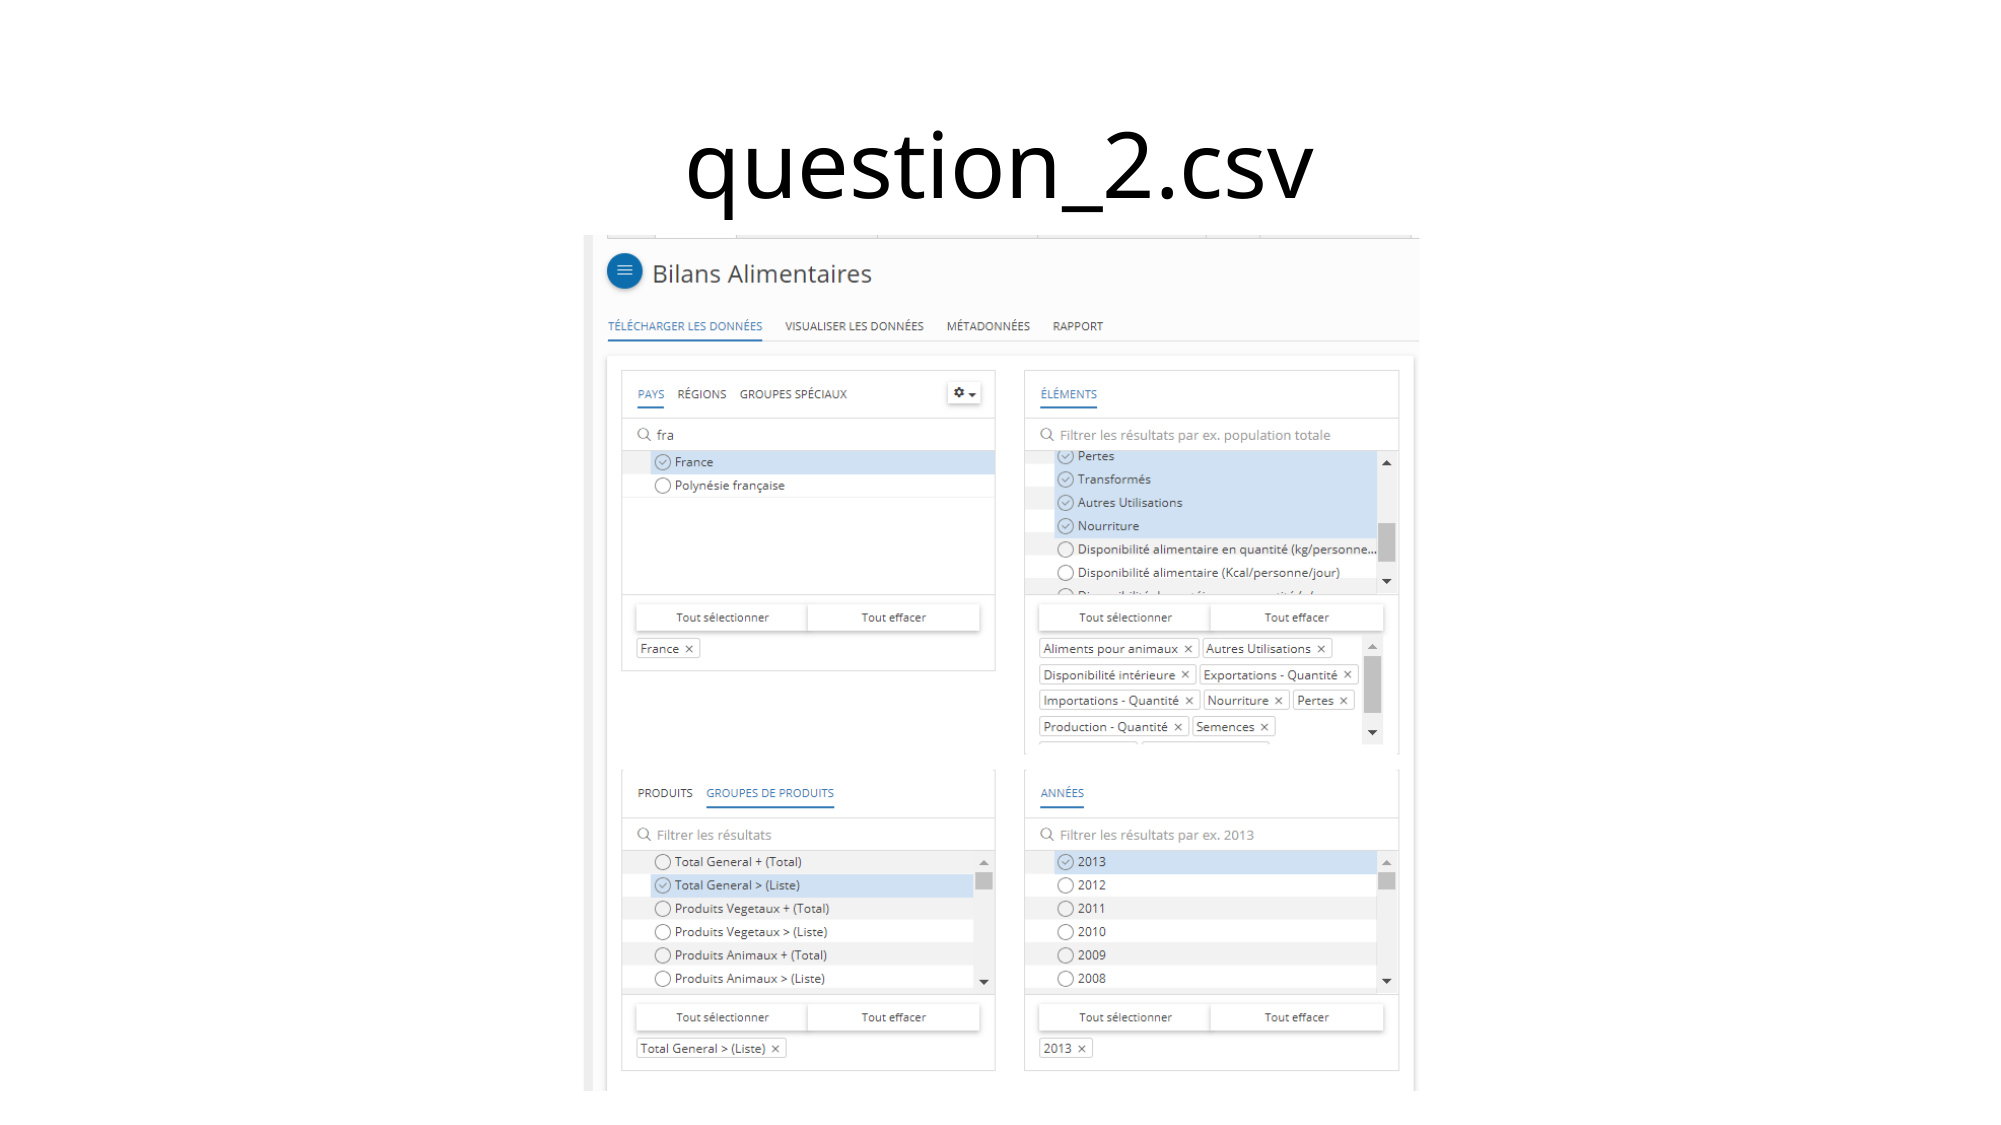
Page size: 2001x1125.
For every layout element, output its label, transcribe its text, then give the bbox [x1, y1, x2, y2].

title question_2.csv [137, 59, 1863, 278]
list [583, 235, 1420, 1091]
